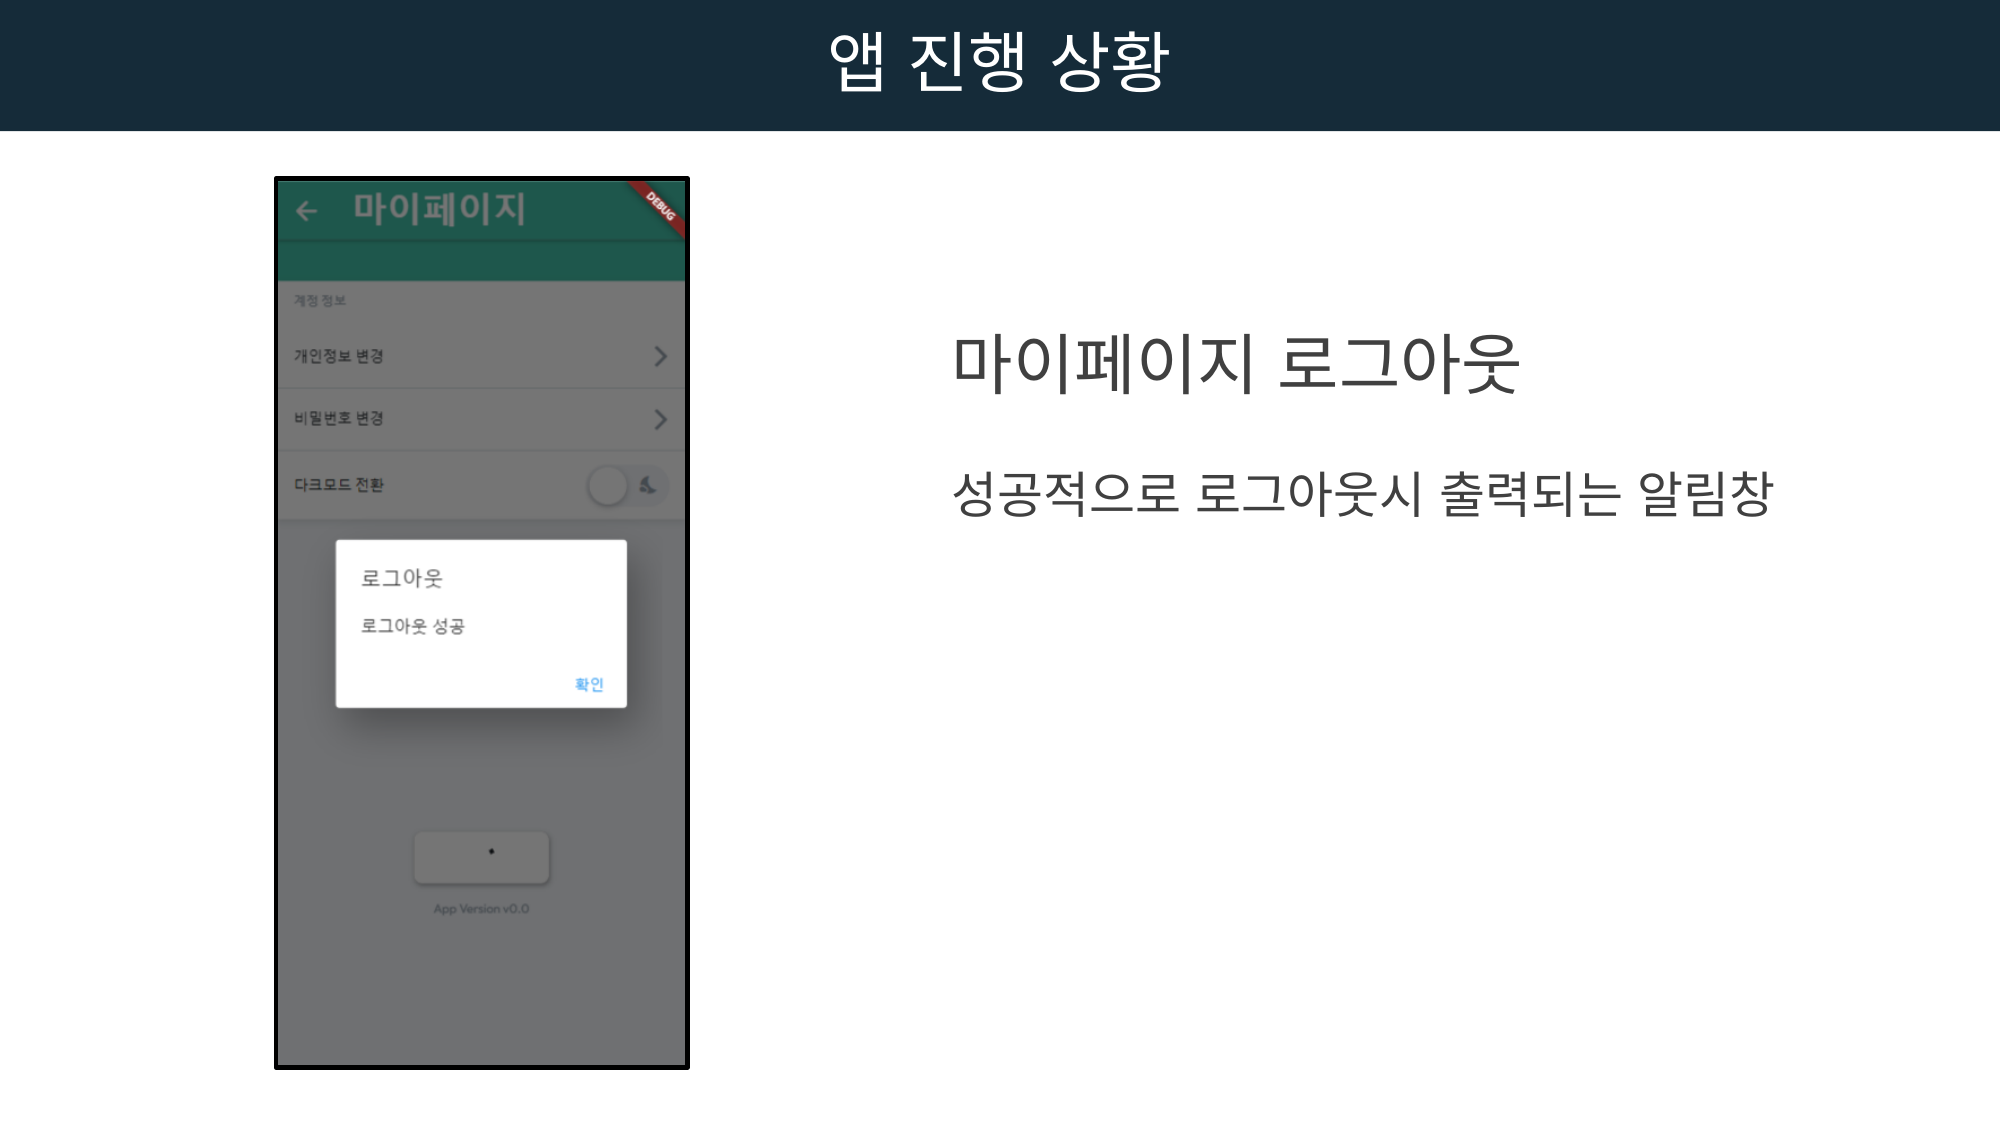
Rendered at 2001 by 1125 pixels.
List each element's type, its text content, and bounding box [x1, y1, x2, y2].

text_box 마이페이지 로그아웃 성공적으로 로그아웃시 출력되는 알림창 [936, 315, 1903, 531]
text_box 앱 진행 상황 [812, 13, 1188, 109]
picture [278, 181, 686, 1066]
text_box [0, 0, 2000, 132]
